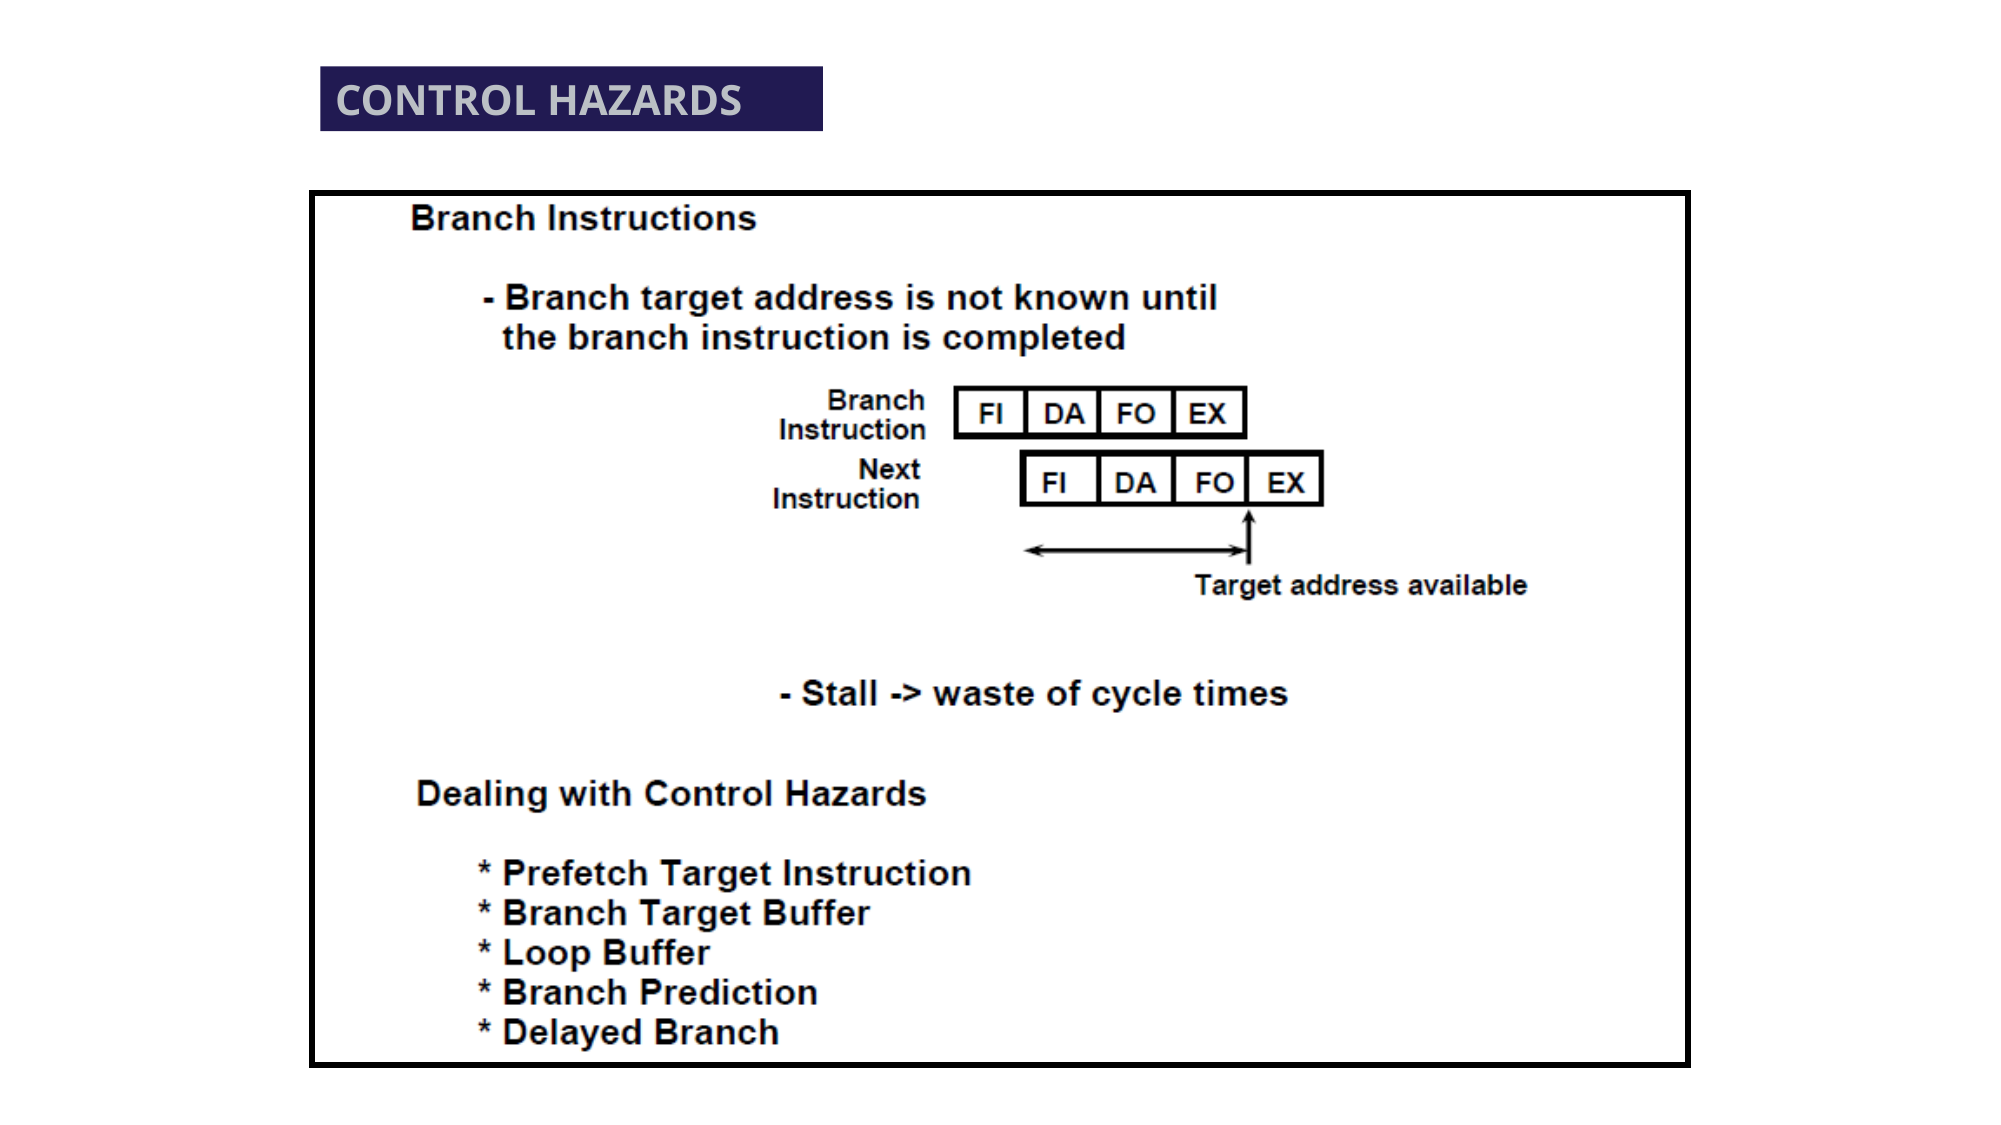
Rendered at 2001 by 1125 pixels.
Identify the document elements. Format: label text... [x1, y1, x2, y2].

picture [314, 196, 1686, 1062]
text_box CONTROL HAZARDS [320, 66, 823, 132]
